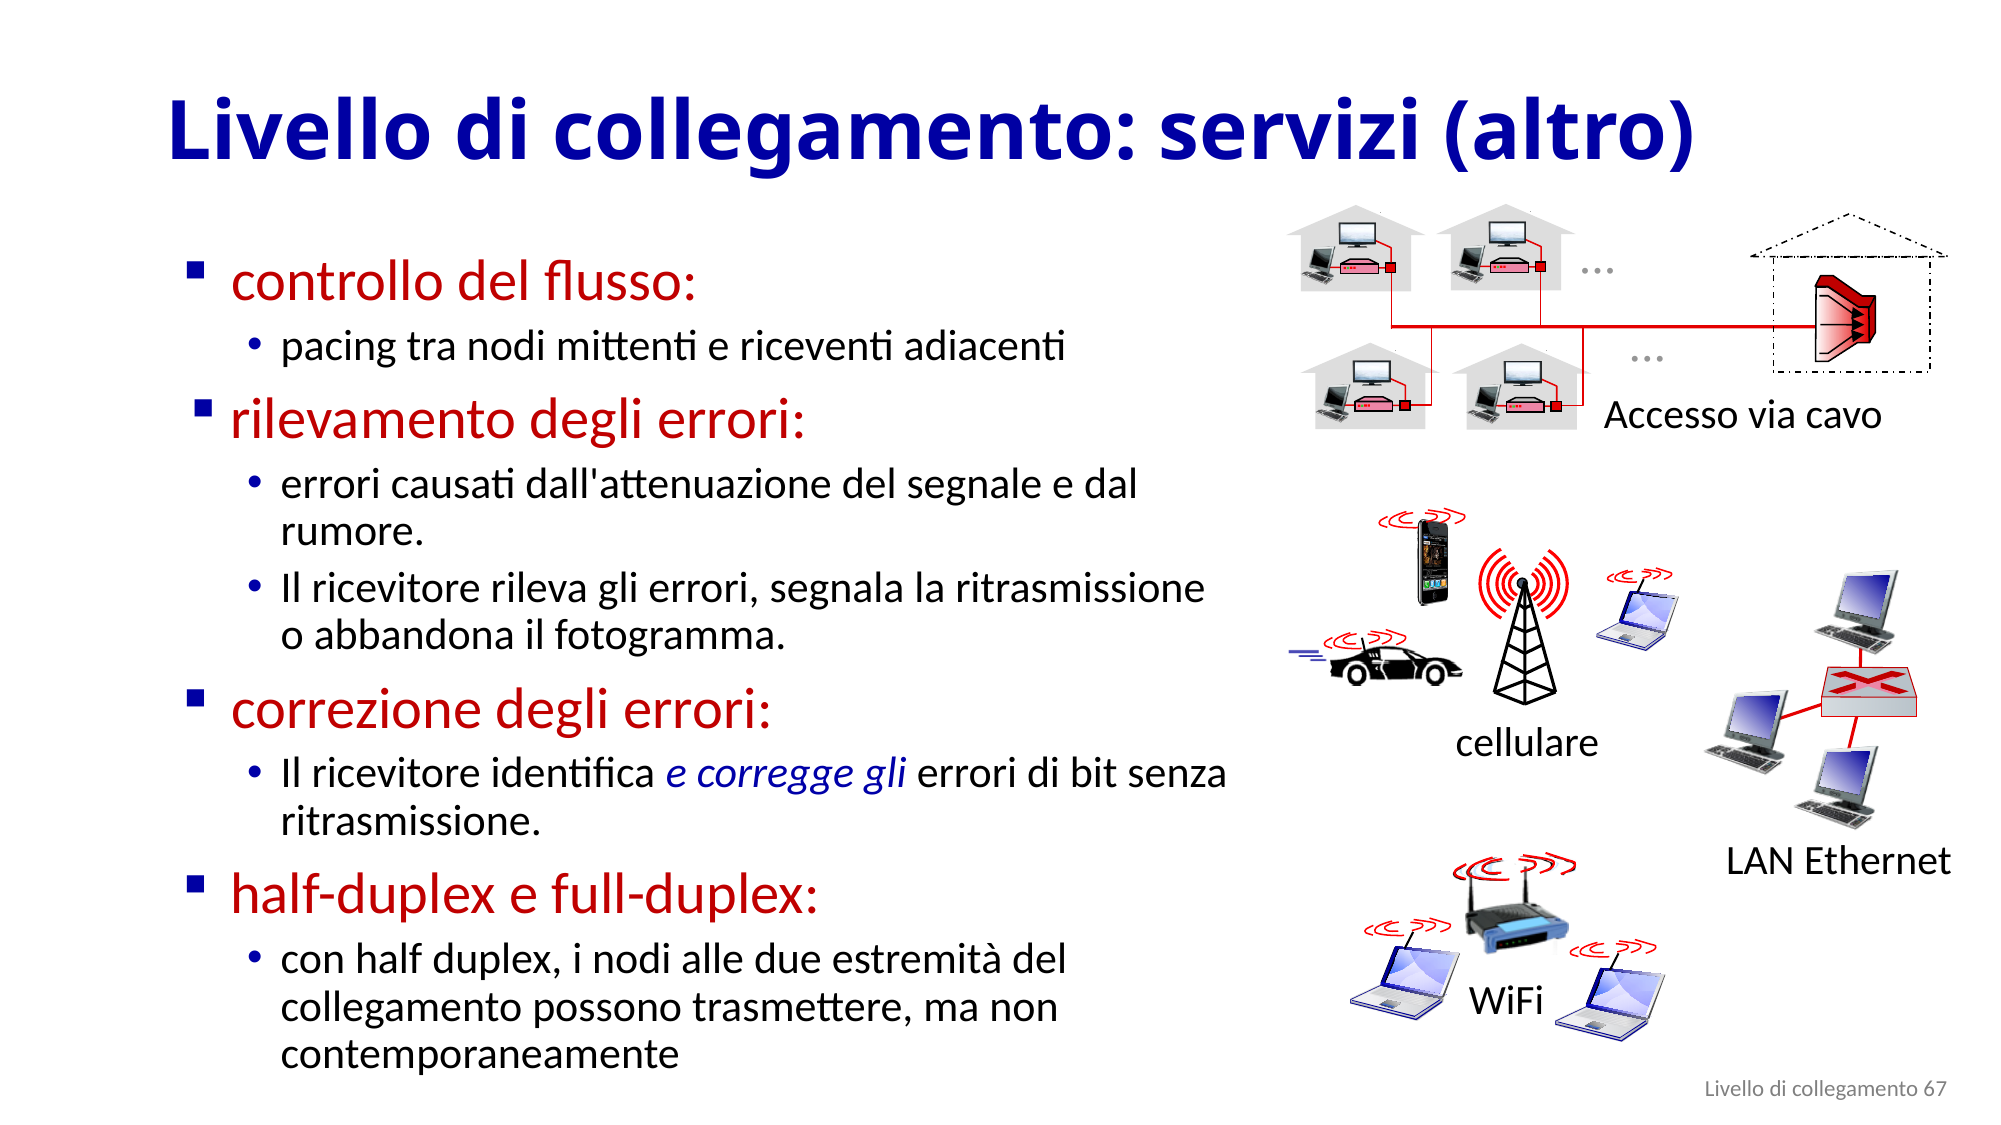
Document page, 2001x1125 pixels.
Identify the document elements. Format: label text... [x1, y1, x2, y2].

title Livello di collegamento: servizi (altro) [150, 59, 1876, 207]
text_box controllo del flusso: pacing tra nodi mittenti e riceventi adiacenti rilevamento degli errori: errori causati dall'attenuazione del segnale e dal rumore. Il ricevitore rileva gli errori, segnala la ritrasmissione o abbandona il fotogramma. correzione degli errori: Il ricevitore identifica e corregge gli errori di bit senza ritrasmissione. half-duplex e full-duplex: con half duplex, i nodi alle due estremità del collegamento possono trasmettere, ma non contemporaneamente [165, 242, 1247, 1088]
slide_number Livello di collegamento 6 [1512, 1056, 1963, 1117]
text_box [1286, 203, 1977, 1044]
